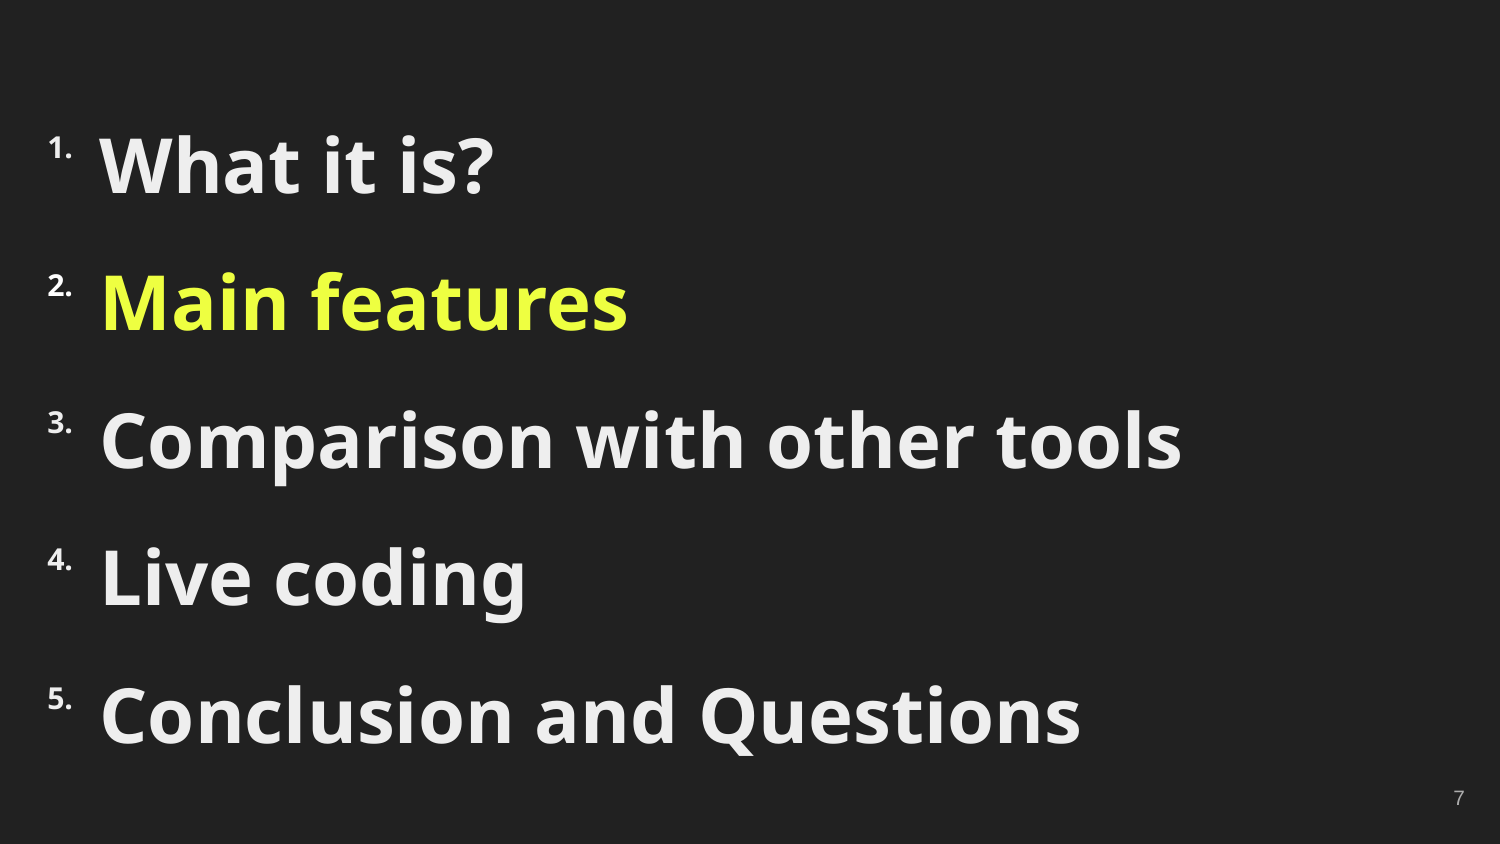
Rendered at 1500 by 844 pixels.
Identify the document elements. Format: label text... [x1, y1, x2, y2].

text_box 5. [32, 672, 97, 731]
slide_number ‹#› [1389, 764, 1480, 830]
text_box Live coding [84, 534, 1241, 616]
text_box 3. [32, 397, 97, 455]
text_box Main features [84, 259, 1241, 341]
text_box 1. [32, 122, 97, 180]
text_box Comparison with other tools [84, 397, 1241, 479]
text_box 4. [32, 534, 97, 592]
text_box Conclusion and Questions [84, 672, 1241, 754]
text_box What it is? [84, 122, 1241, 204]
text_box 2. [32, 259, 97, 318]
